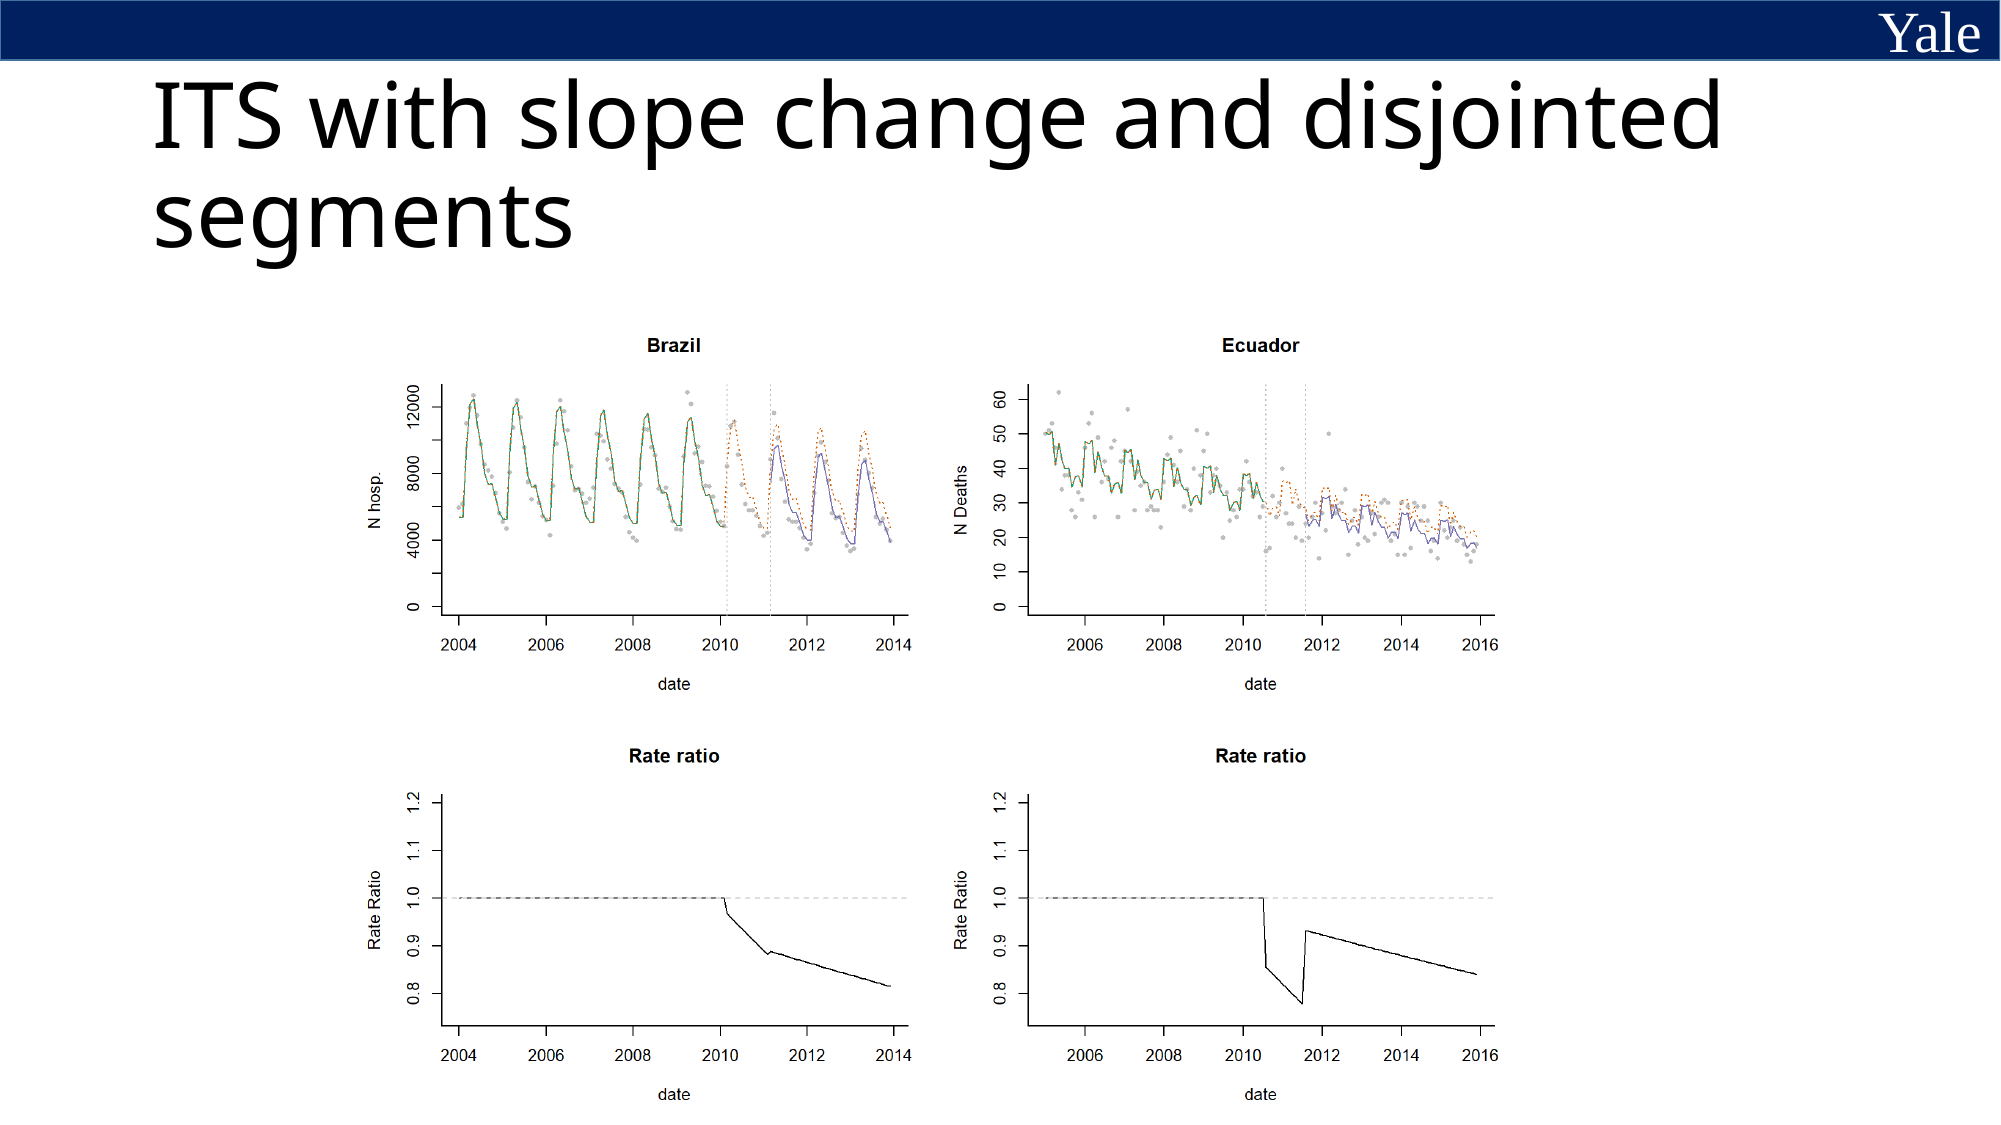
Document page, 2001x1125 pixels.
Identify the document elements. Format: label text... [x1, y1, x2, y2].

picture [362, 304, 1535, 1125]
title ITS with slope change and disjointed segments [137, 59, 1978, 278]
